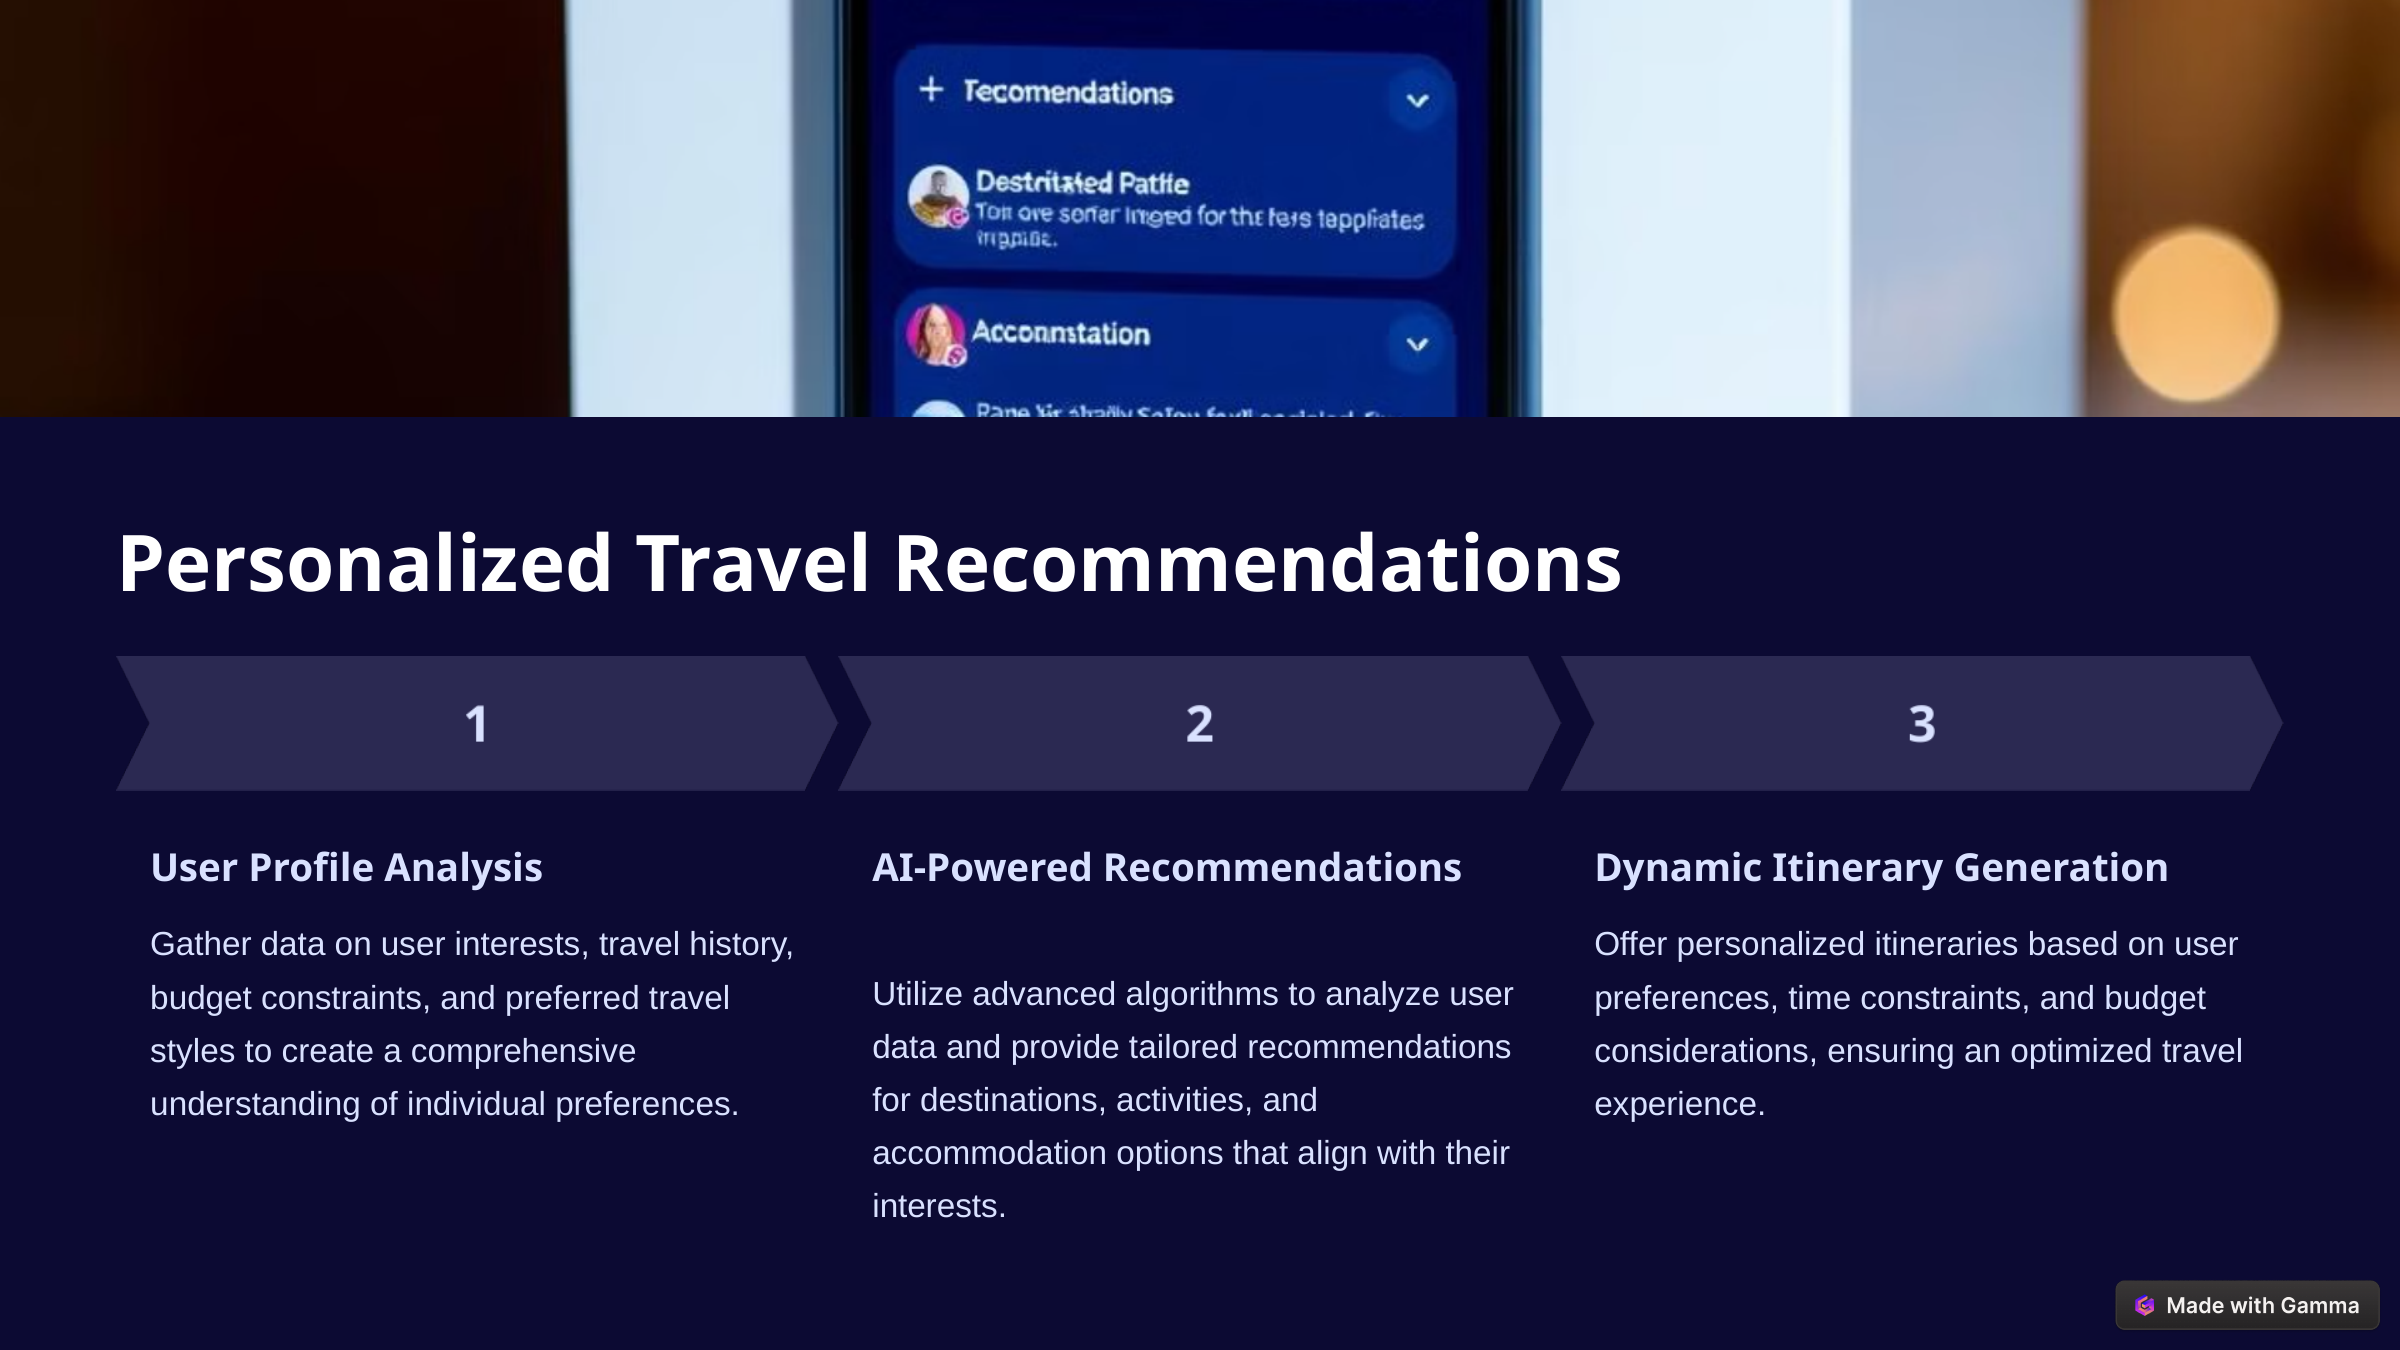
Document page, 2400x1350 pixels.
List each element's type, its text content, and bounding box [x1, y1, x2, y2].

text_box Offer personalized itineraries based on user preferences, time constraints, and budget considerations, ensuring an optimized travel experience. [1594, 909, 2250, 1123]
text_box User Profile Analysis [150, 840, 584, 890]
text_box Utilize advanced algorithms to analyze user data and provide tailored recommendations for destinations, activities, and accommodation options that align with their interests. [872, 958, 1528, 1226]
picture [116, 656, 2284, 791]
text_box Dynamic Itinerary Generation [1594, 840, 2232, 890]
text_box Personalized Travel Recommendations [116, 508, 1808, 607]
text_box AI-Powered Recommendations [872, 840, 1528, 939]
picture [2106, 1271, 2389, 1339]
text_box Gather data on user interests, travel history, budget constraints, and preferred travel styles to create a comprehensive understanding of individual preferences. [150, 909, 806, 1123]
picture [0, 0, 2400, 417]
